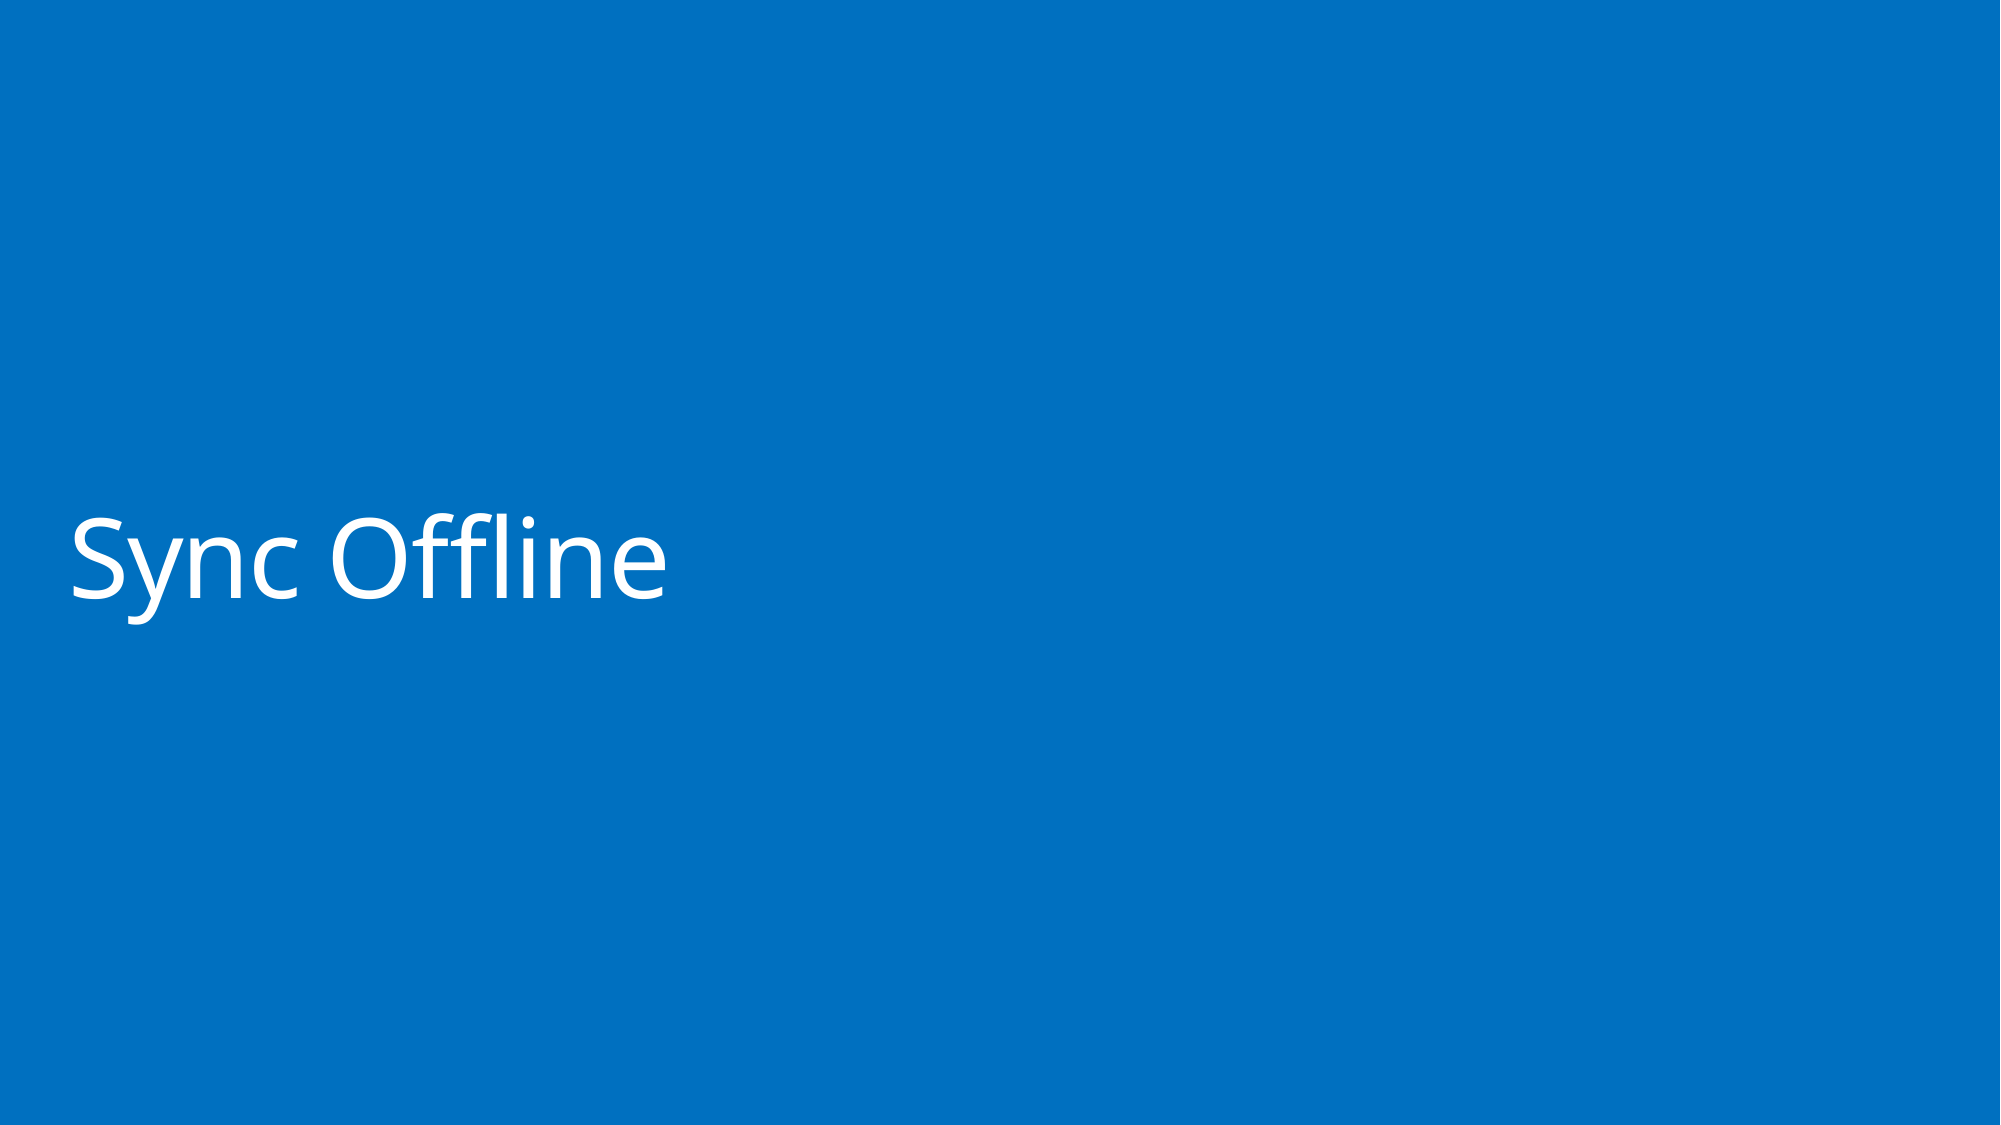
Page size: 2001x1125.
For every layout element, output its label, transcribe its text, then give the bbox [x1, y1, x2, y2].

title Sync Offline [44, 486, 1954, 639]
